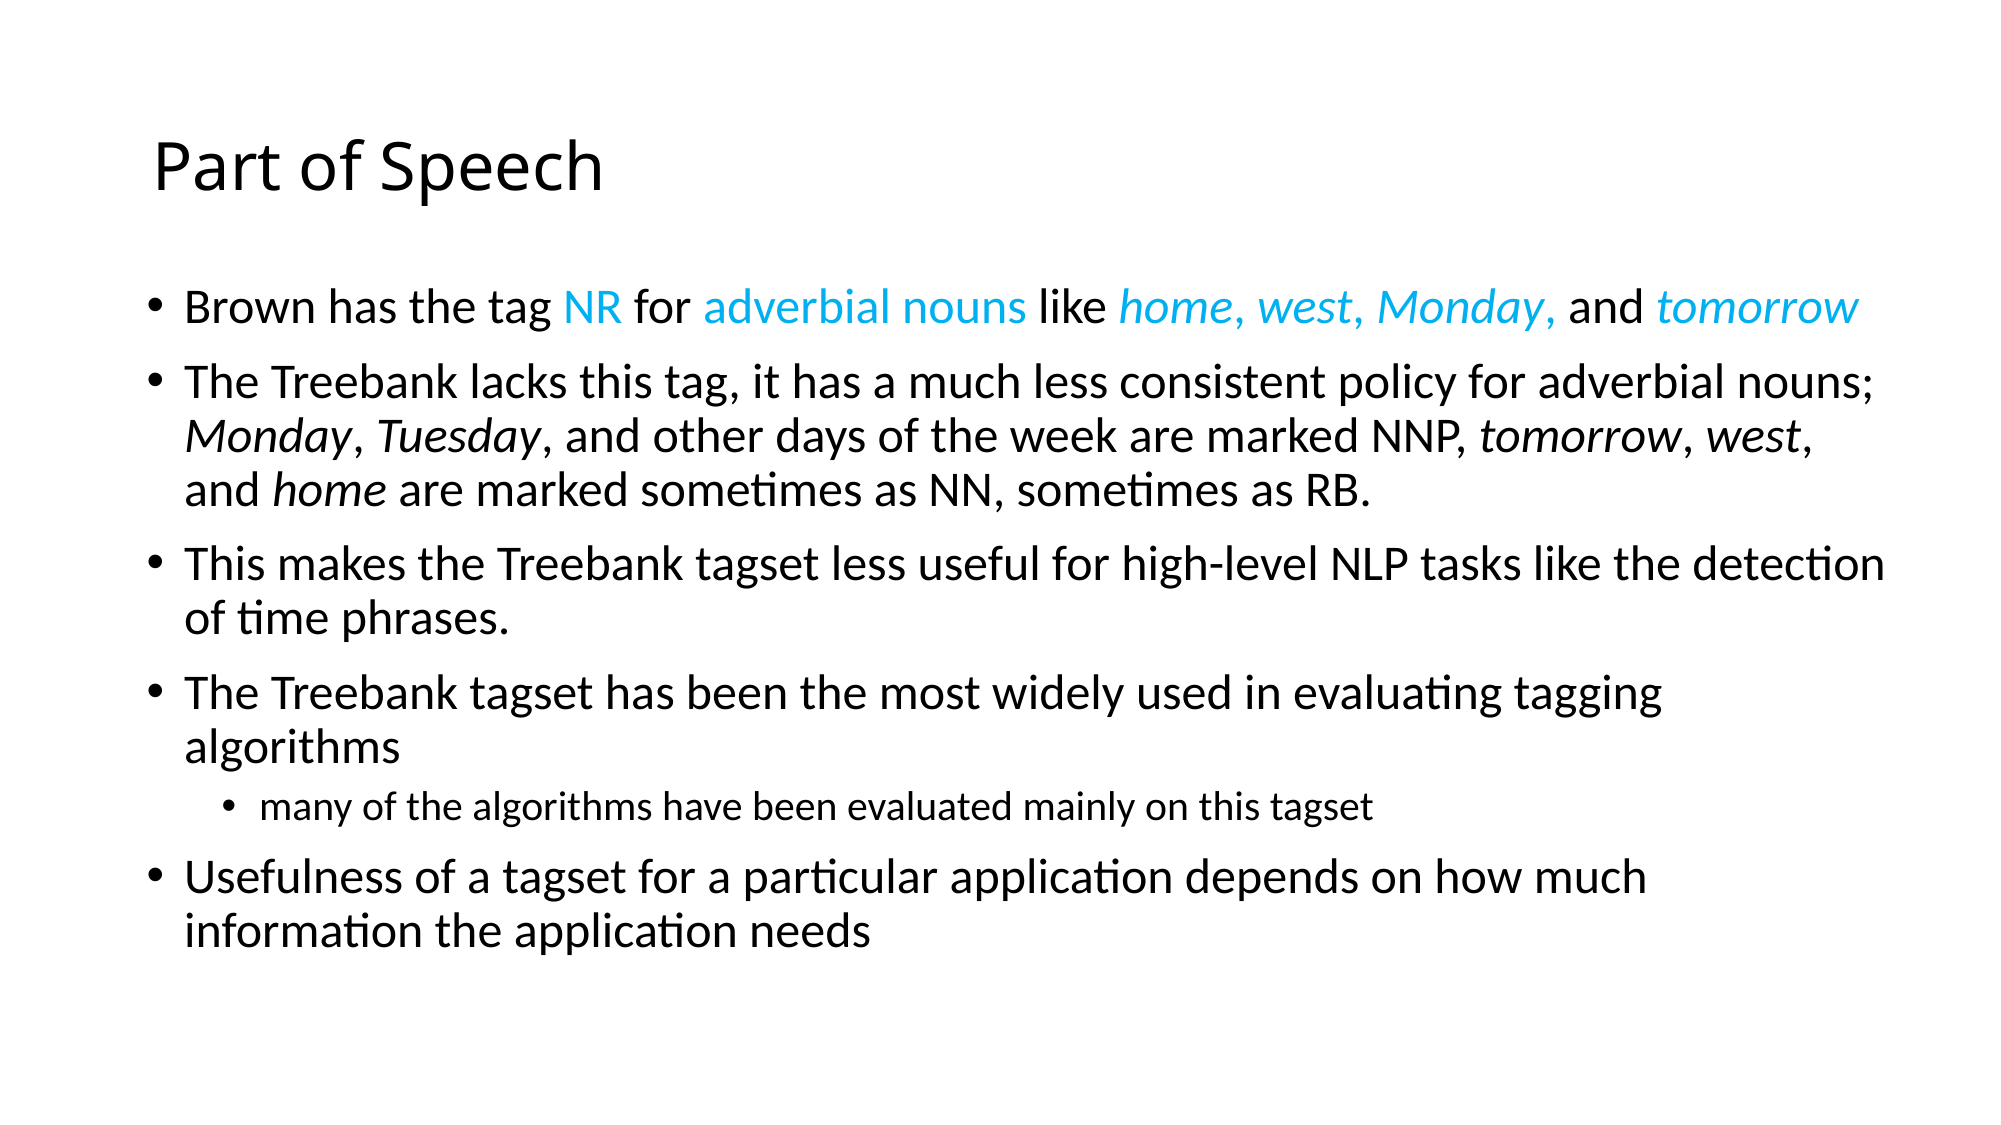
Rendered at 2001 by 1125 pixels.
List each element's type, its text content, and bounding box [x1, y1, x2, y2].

title Part of Speech [137, 59, 1863, 272]
list Brown has the tag NR for adverbial nouns like home, west, Monday, and tomorrow The Treebank lacks this tag, it has a much less consistent policy for adverbial nouns; Monday, Tuesday, and other days of the week are marked NNP, tomorrow, west, and home are marked sometimes as NN, sometimes as RB. This makes the Treebank tagset less useful for high-level NLP tasks like the detection of time phrases. The Treebank tagset has been the most widely used in evaluating tagging algorithms many of the algorithms have been evaluated mainly on this tagset Usefulness of a tagset for a particular application depends on how much information the application needs [131, 272, 1904, 987]
